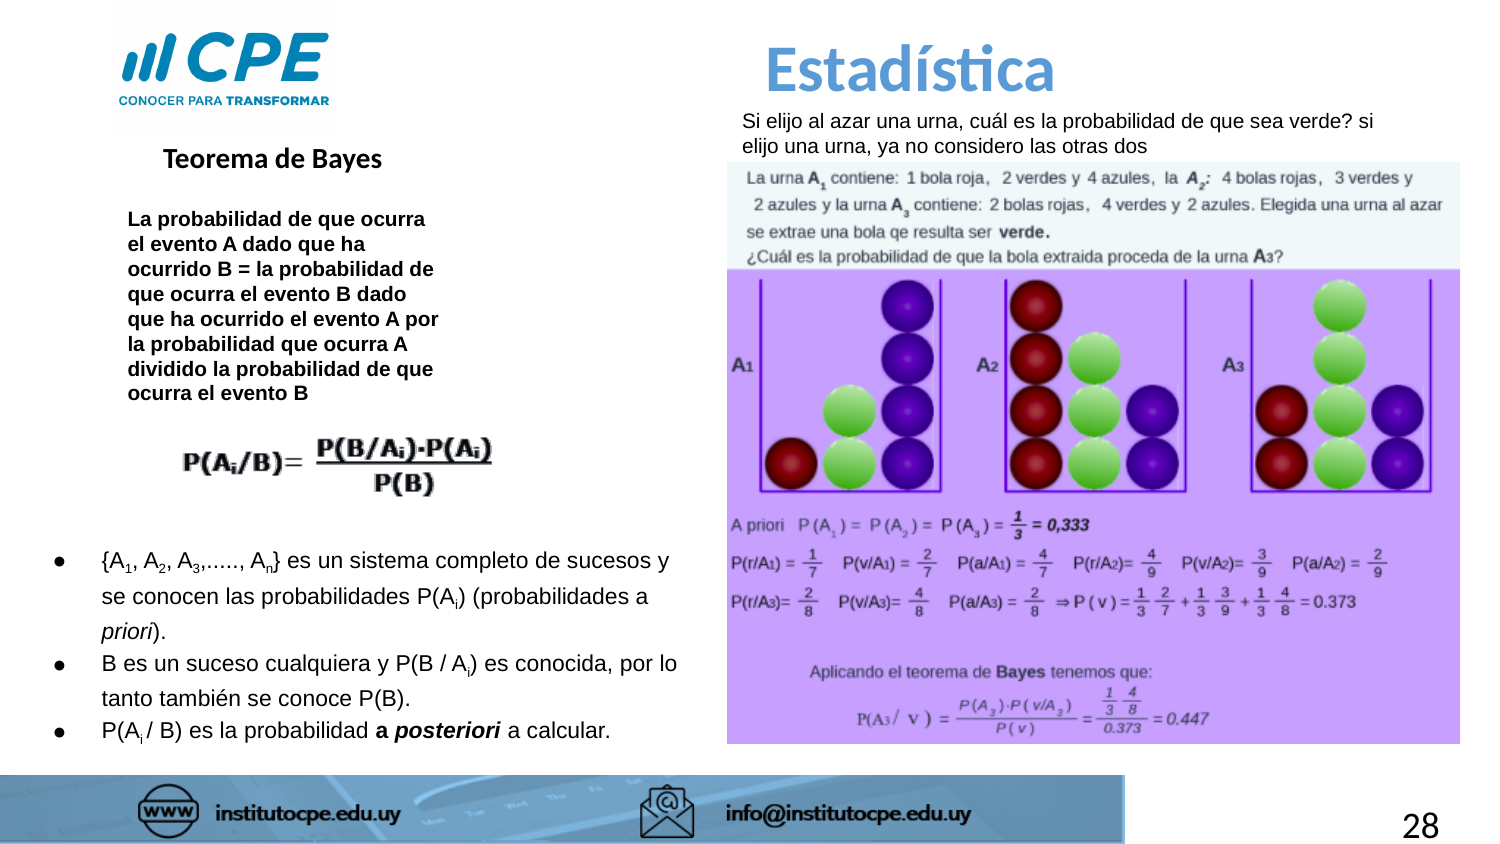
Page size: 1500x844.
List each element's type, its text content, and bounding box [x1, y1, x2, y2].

title Estadística [750, 29, 1500, 112]
text_box La probabilidad de que ocurra el evento A dado que ha ocurrido B = la probabilidad de que ocurra el evento B dado que ha ocurrido el evento A por la probabilidad que ocurra A dividido la probabilidad de que ocurra el evento B [112, 190, 463, 233]
text_box ‹#› [1386, 793, 1500, 826]
text_box {A1, A2, A3,....., An} es un sistema completo de sucesos y se conocen las probabilidades P(Ai) (probabilidades a priori). B es un suceso cualquiera y P(B / Ai) es conocida, por lo tanto también se conoce P(B). P(Ai / B) es la probabilidad a posteriori a calcular. [11, 525, 706, 763]
text_box Si elijo al azar una urna, cuál es la probabilidad de que sea verde? si elijo una urna, ya no considero las otras dos [727, 93, 1411, 125]
picture [163, 433, 515, 503]
picture [112, 0, 333, 139]
picture [0, 775, 1125, 844]
text_box Teorema de Bayes [148, 124, 545, 190]
picture [726, 156, 1461, 744]
